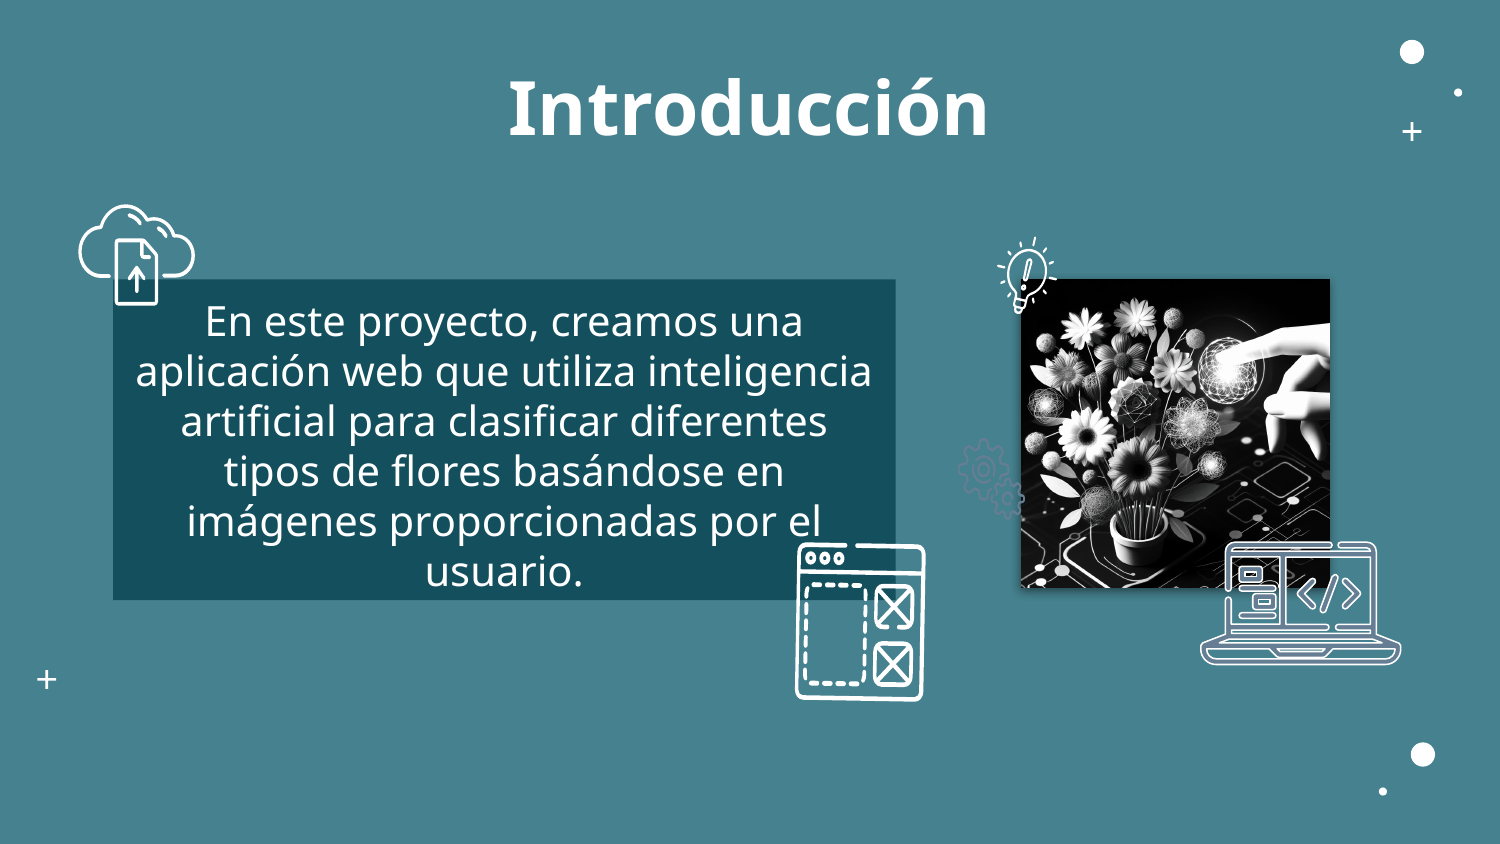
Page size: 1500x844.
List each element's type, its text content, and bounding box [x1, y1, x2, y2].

picture [1020, 279, 1330, 589]
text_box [1200, 541, 1402, 665]
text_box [957, 437, 1026, 520]
title Introducción [116, 62, 1383, 149]
subtitle En este proyecto, creamos una aplicación web que utiliza inteligencia artificial para clasificar diferentes tipos de flores basándose en imágenes proporcionadas por el usuario. [113, 279, 896, 601]
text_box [78, 204, 196, 306]
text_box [995, 235, 1058, 316]
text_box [795, 543, 925, 701]
